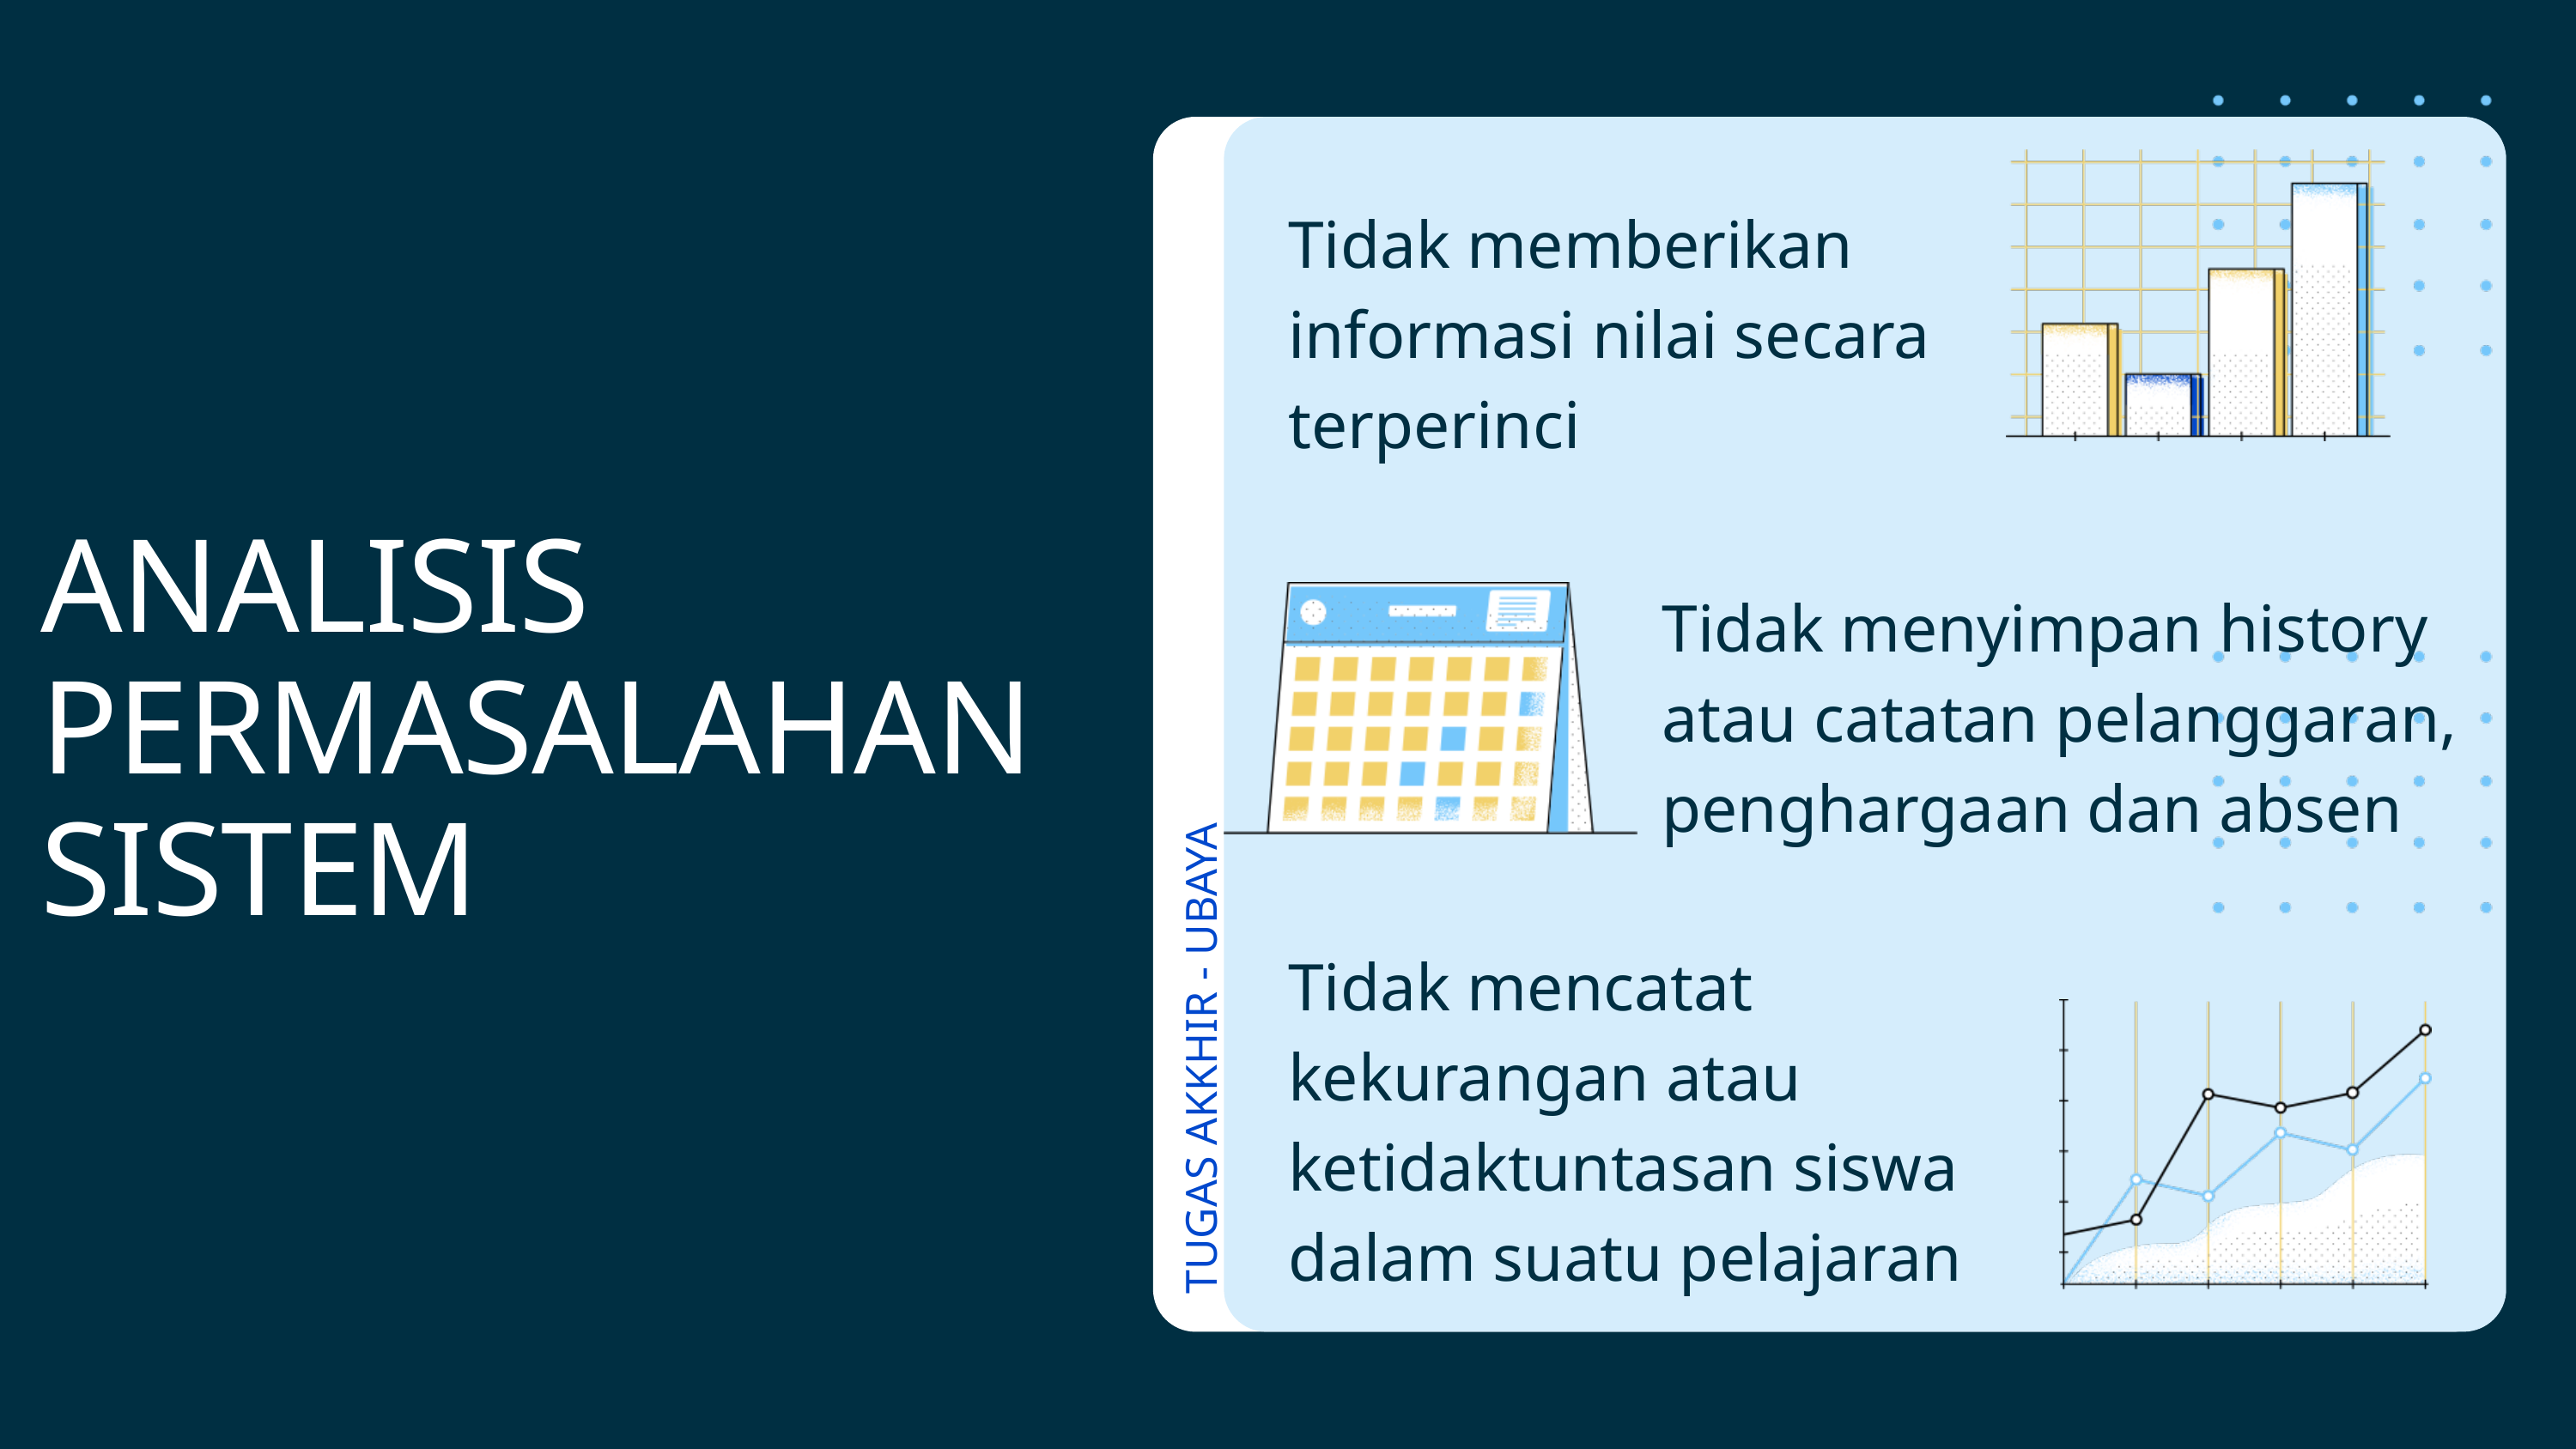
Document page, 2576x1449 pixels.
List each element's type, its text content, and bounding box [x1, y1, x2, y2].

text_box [1152, 116, 1222, 1332]
picture [2059, 999, 2432, 1289]
picture [1224, 582, 1637, 835]
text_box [1224, 116, 2506, 1332]
picture [2281, 95, 2291, 106]
picture [2347, 95, 2357, 106]
picture [2481, 95, 2491, 106]
picture [2206, 647, 2496, 917]
picture [2006, 118, 2496, 441]
text_box ANALISIS PERMASALAHAN SISTEM [40, 516, 1147, 942]
picture [2415, 95, 2424, 106]
picture [2213, 95, 2223, 106]
